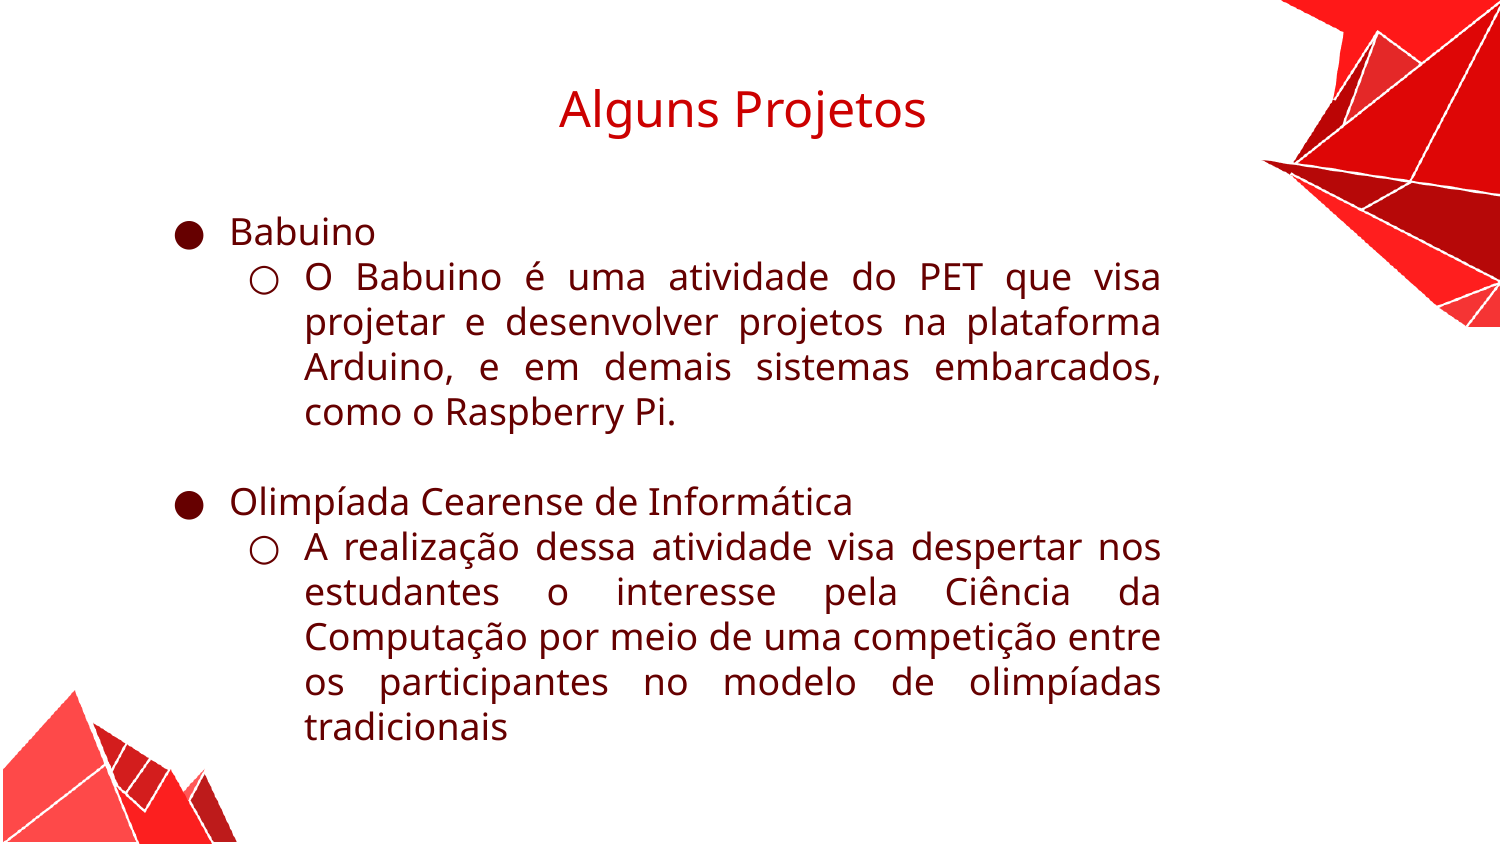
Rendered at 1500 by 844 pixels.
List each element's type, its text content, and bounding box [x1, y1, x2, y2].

text_box Babuino O Babuino é uma atividade do PET que visa projetar e desenvolver projetos na plataforma Arduino, e em demais sistemas embarcados, como o Raspberry Pi. Olimpíada Cearense de Informática A realização dessa atividade visa despertar nos estudantes o interesse pela Ciência da Computação por meio de uma competição entre os participantes no modelo de olimpíadas tradicionais [139, 208, 1163, 636]
picture [0, 0, 1500, 844]
text_box Alguns Projetos [118, 62, 1382, 157]
